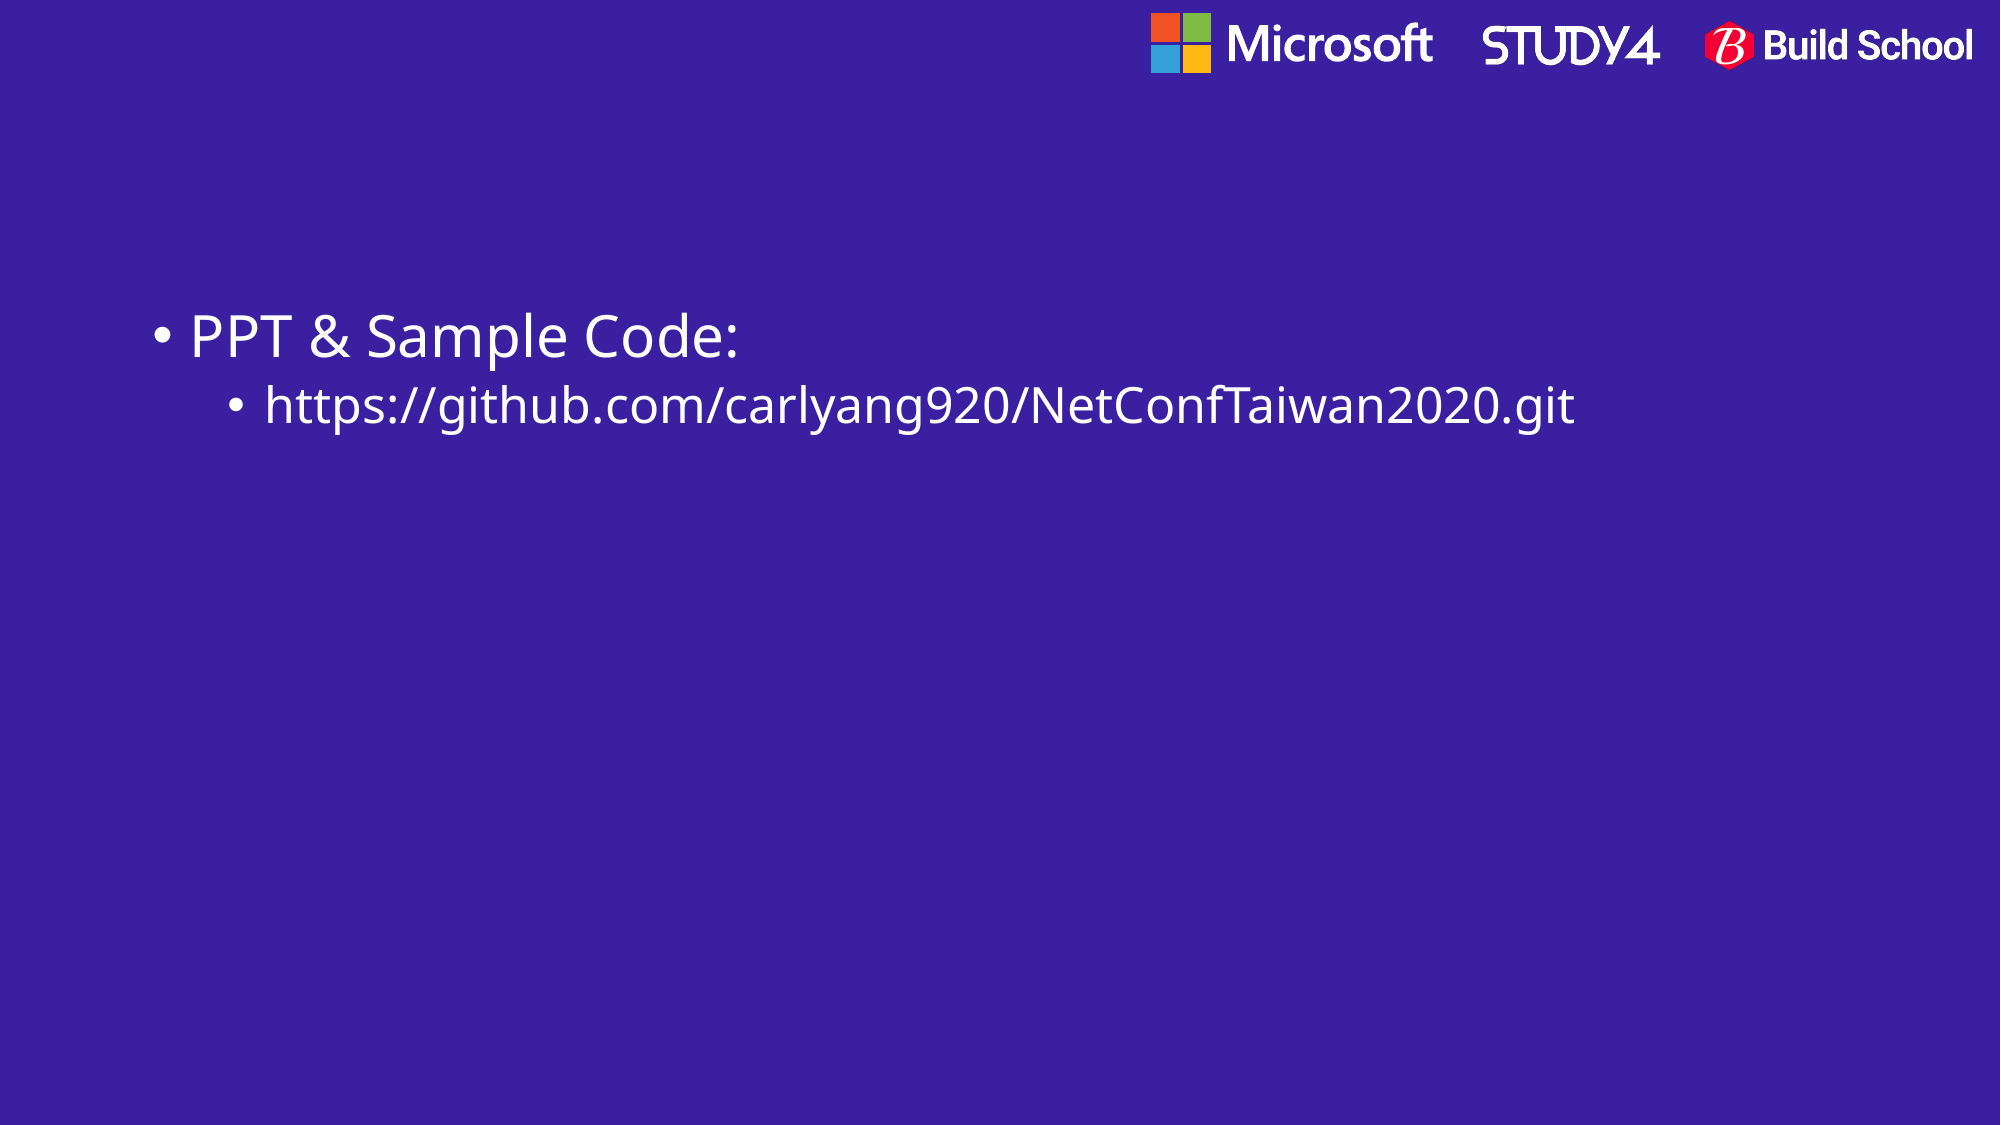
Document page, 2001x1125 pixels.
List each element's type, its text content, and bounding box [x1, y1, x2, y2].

picture [1705, 20, 1973, 71]
list PPT & Sample Code: https://github.com/carlyang920/NetConfTaiwan2020.git [137, 299, 1863, 1014]
picture [1466, 7, 1677, 83]
